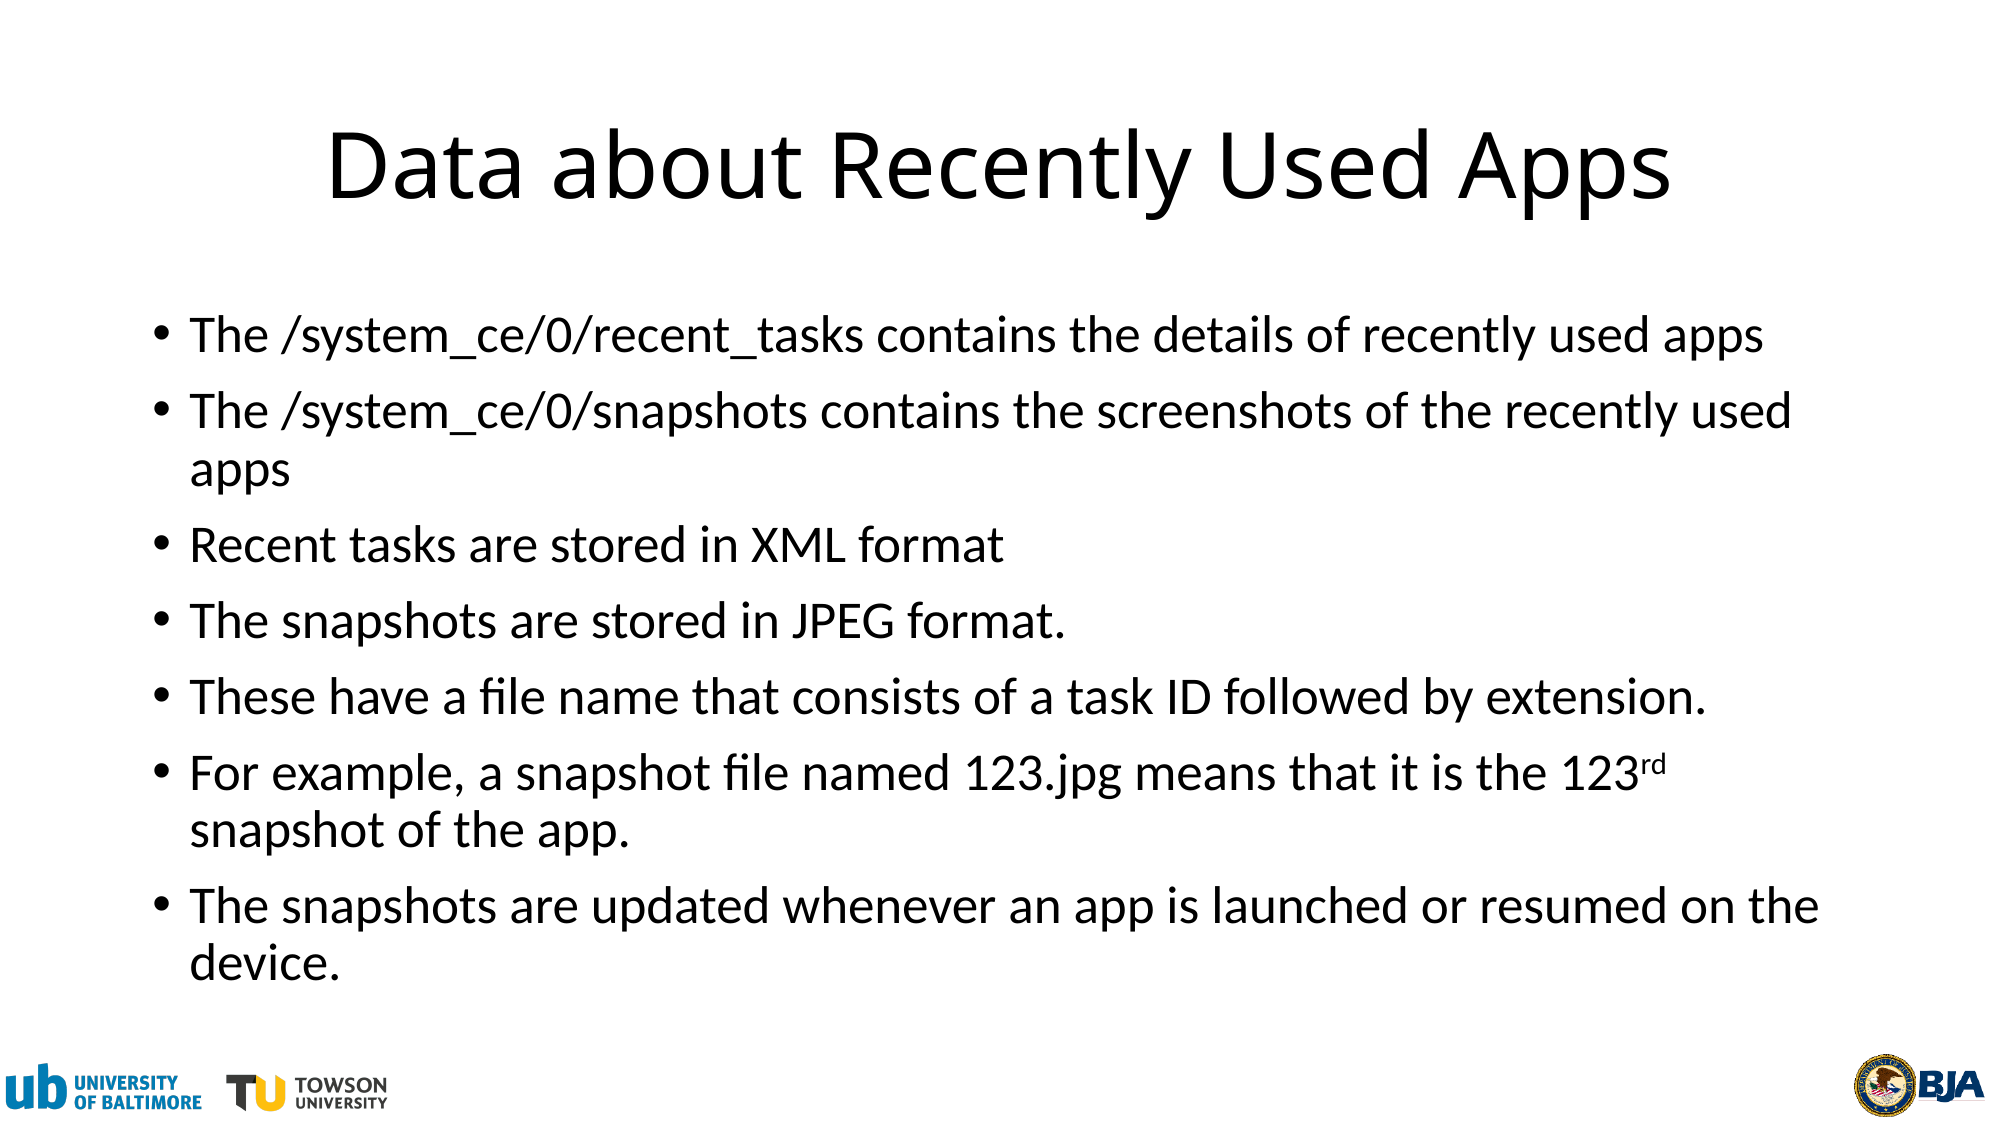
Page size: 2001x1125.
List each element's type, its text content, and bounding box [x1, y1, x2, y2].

picture [1854, 1054, 1986, 1117]
picture [0, 1031, 407, 1125]
title Data about Recently Used Apps [137, 59, 1863, 278]
list The /system_ce/0/recent_tasks contains the details of recently used apps The /system_ce/0/snapshots contains the screenshots of the recently used apps Recent tasks are stored in XML format The snapshots are stored in JPEG format. These have a file name that consists of a task ID followed by extension. For example, a snapshot file named 123.jpg means that it is the 123rd snapshot of the app. The snapshots are updated whenever an app is launched or resumed on the device. [137, 299, 1863, 1014]
